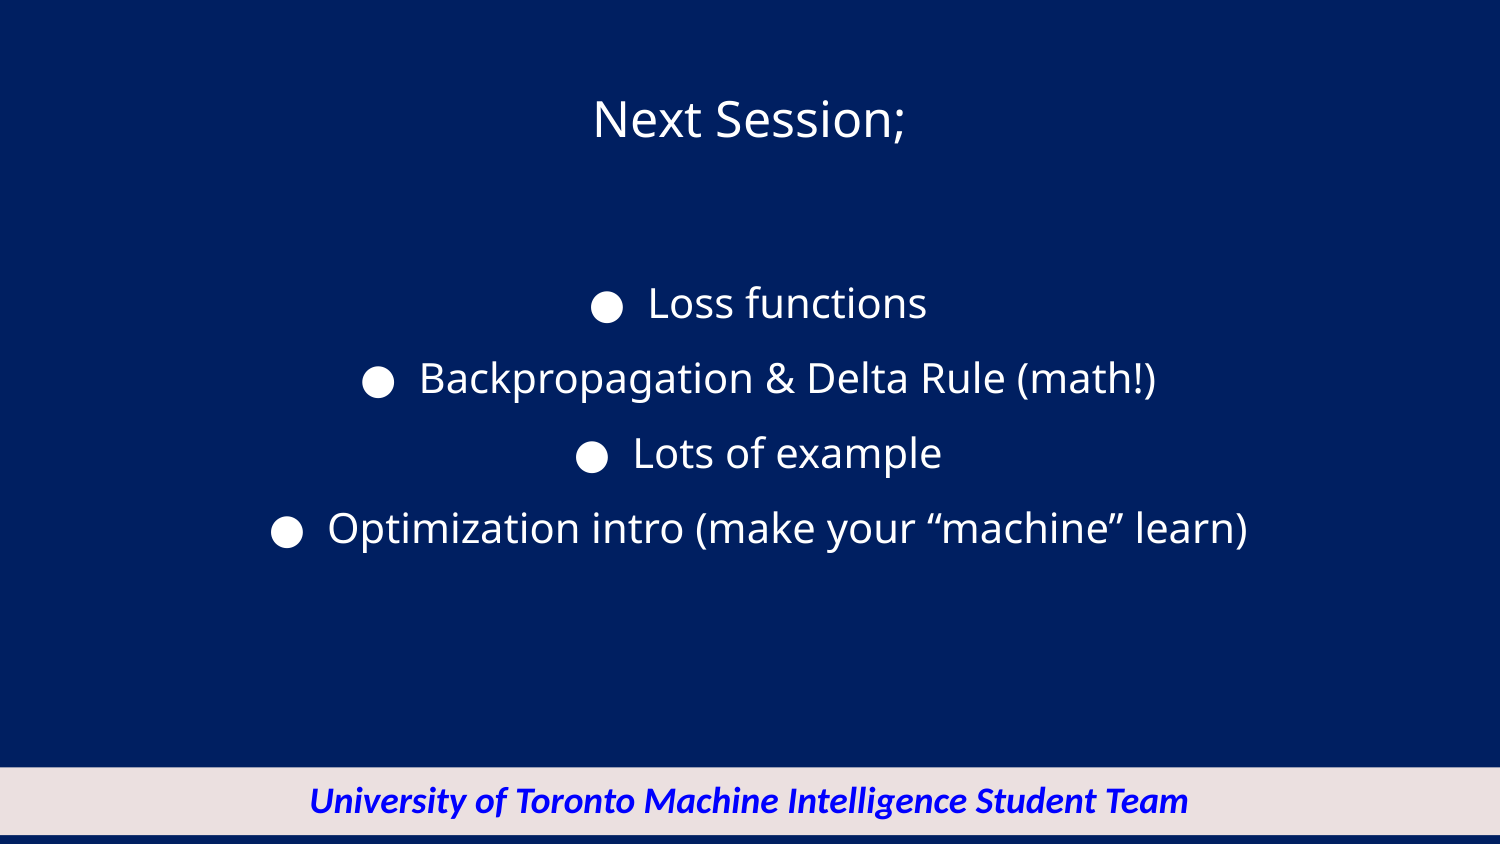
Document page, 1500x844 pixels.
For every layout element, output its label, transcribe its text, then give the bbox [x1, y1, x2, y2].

list Loss functions Backpropagation & Delta Rule (math!) Lots of example Optimization intro (make your “machine” learn) [51, 189, 1449, 750]
title Next Session; [51, 72, 1449, 167]
